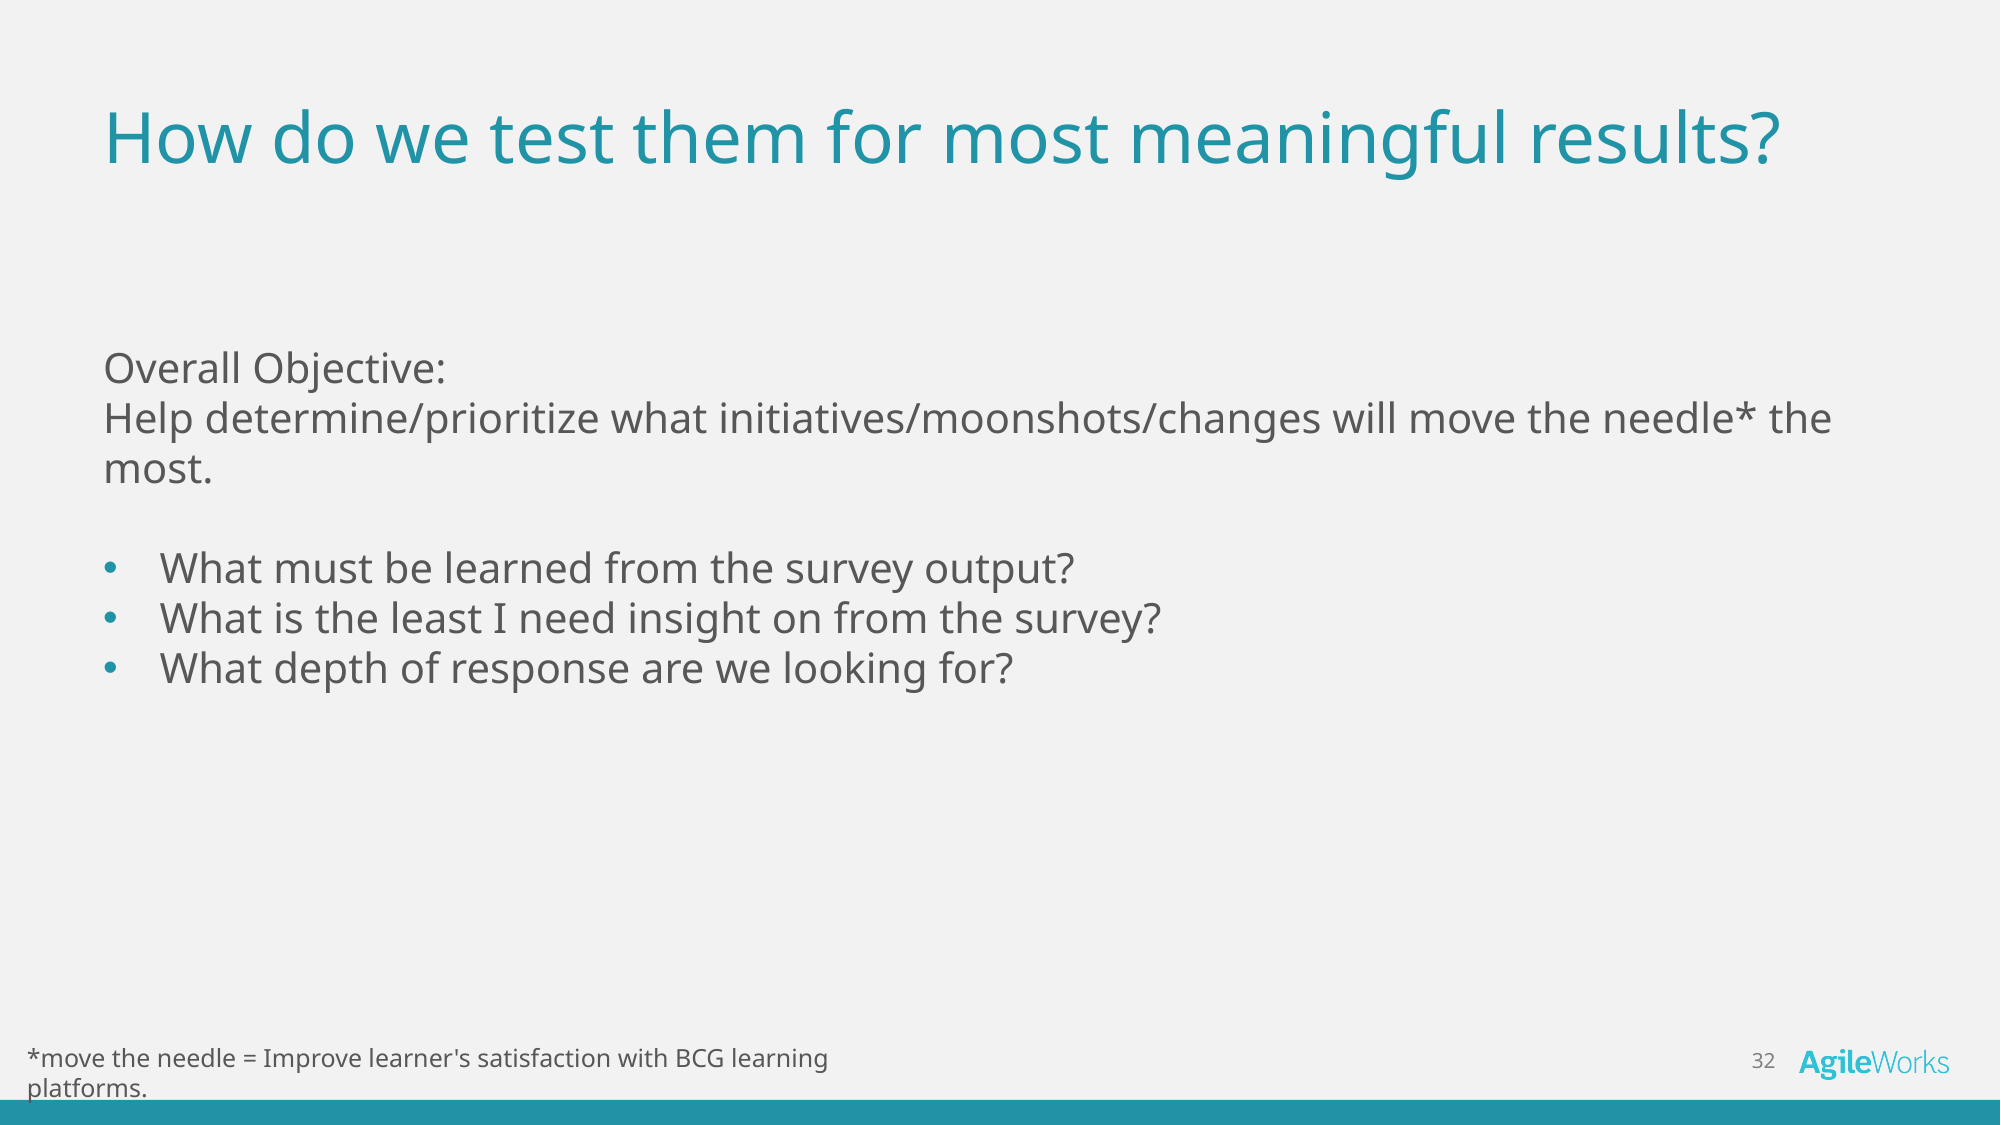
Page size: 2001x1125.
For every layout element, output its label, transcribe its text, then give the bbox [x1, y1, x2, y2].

list Overall Objective: Help determine/prioritize what initiatives/moonshots/changes will move the needle* the most. What must be learned from the survey output? What is the least I need insight on from the survey? What depth of response are we looking for? [103, 342, 1897, 1013]
picture [1787, 1036, 1950, 1082]
text_box *move the needle = Improve learner's satisfaction with BCG learning platforms. [11, 1034, 937, 1125]
title How do we test them for most meaningful results? [103, 102, 1897, 180]
